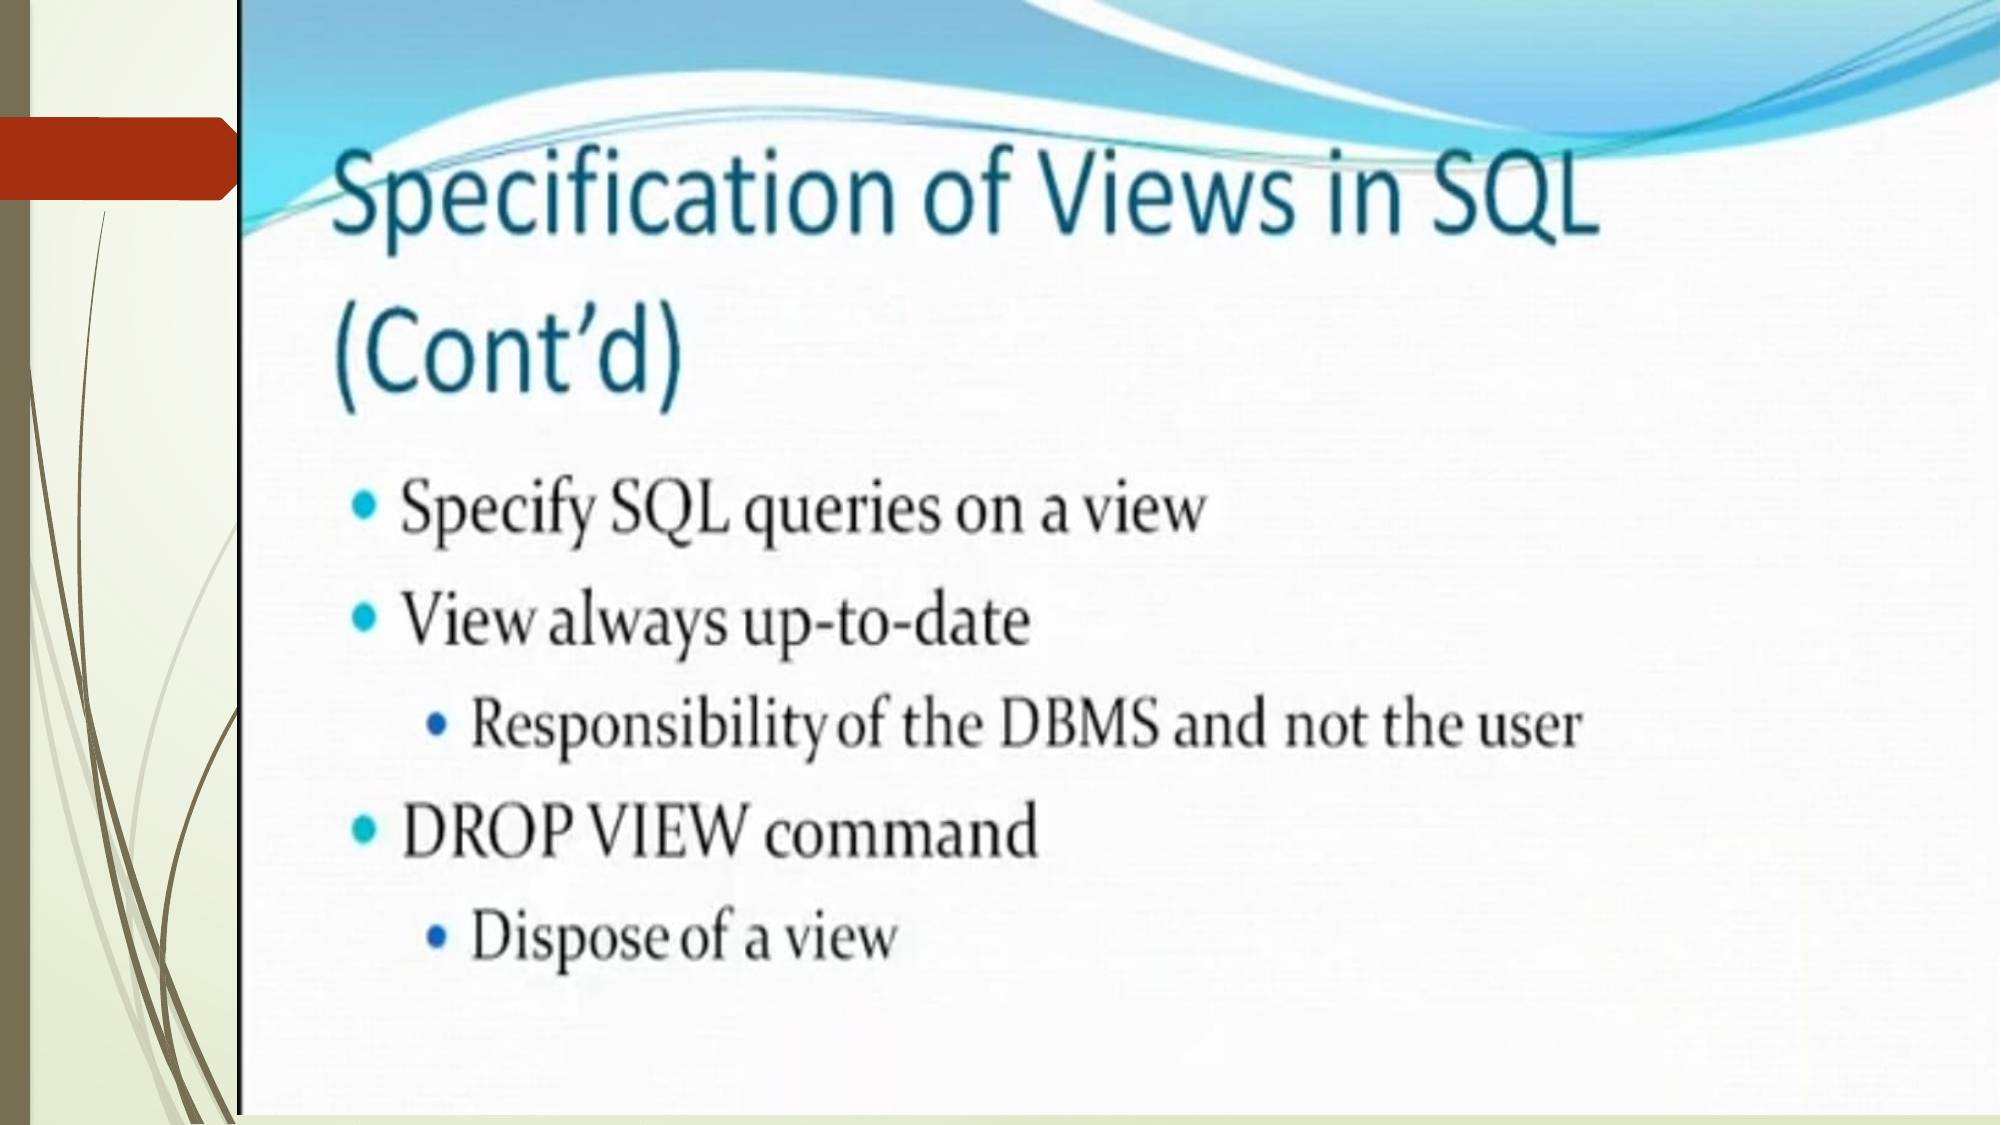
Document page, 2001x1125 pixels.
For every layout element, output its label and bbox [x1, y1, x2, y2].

picture [237, 0, 2000, 1115]
